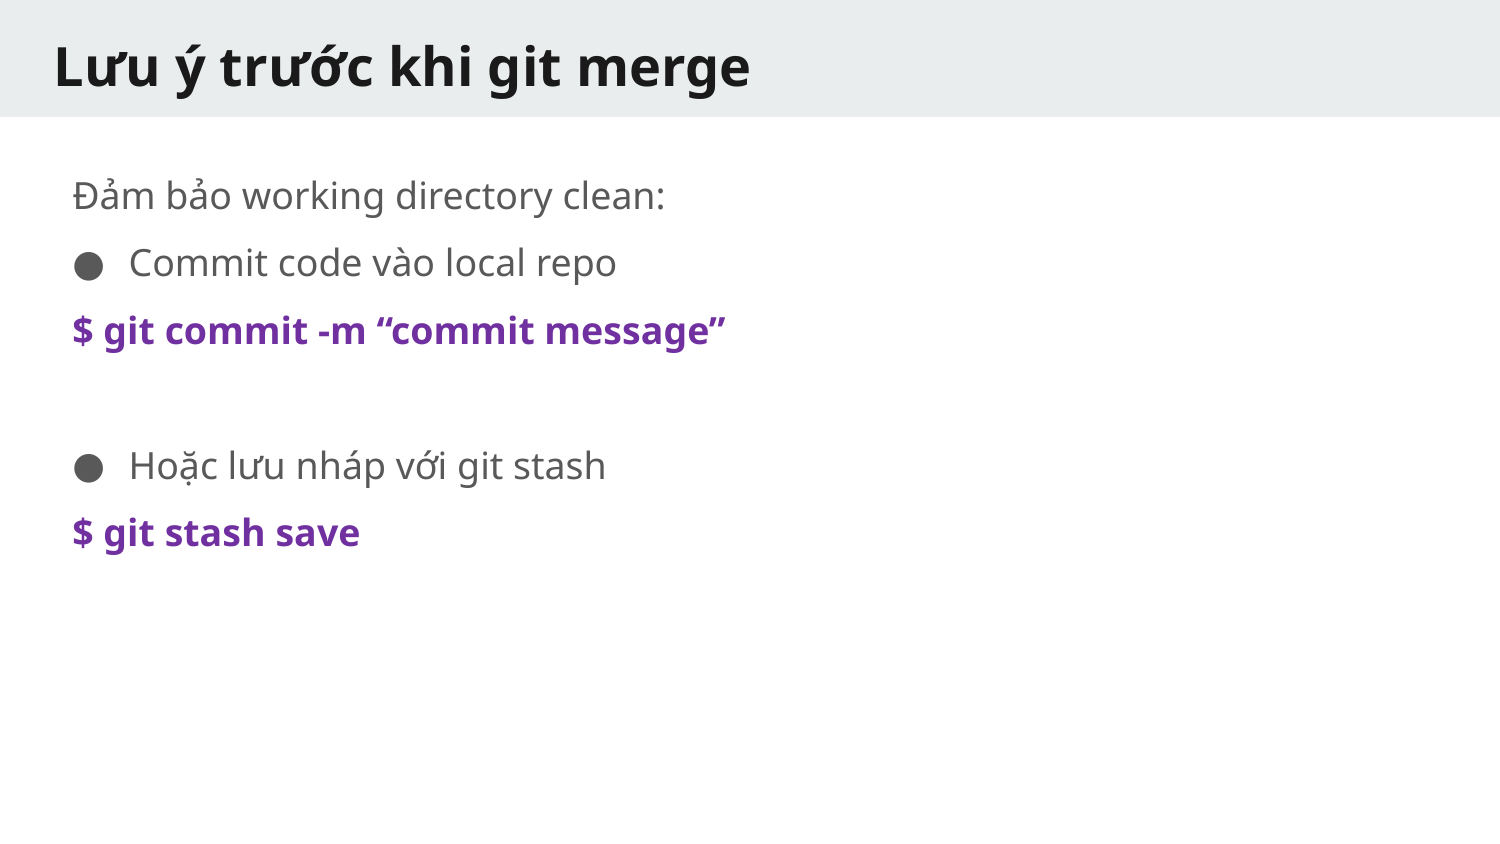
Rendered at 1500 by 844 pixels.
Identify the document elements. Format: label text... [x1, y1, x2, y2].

list Đảm bảo working directory clean: Commit code vào local repo $ git commit -m “commit message” Hoặc lưu nháp với git stash $ git stash save [38, 134, 1452, 808]
title Lưu ý trước khi git merge [38, 17, 1467, 106]
